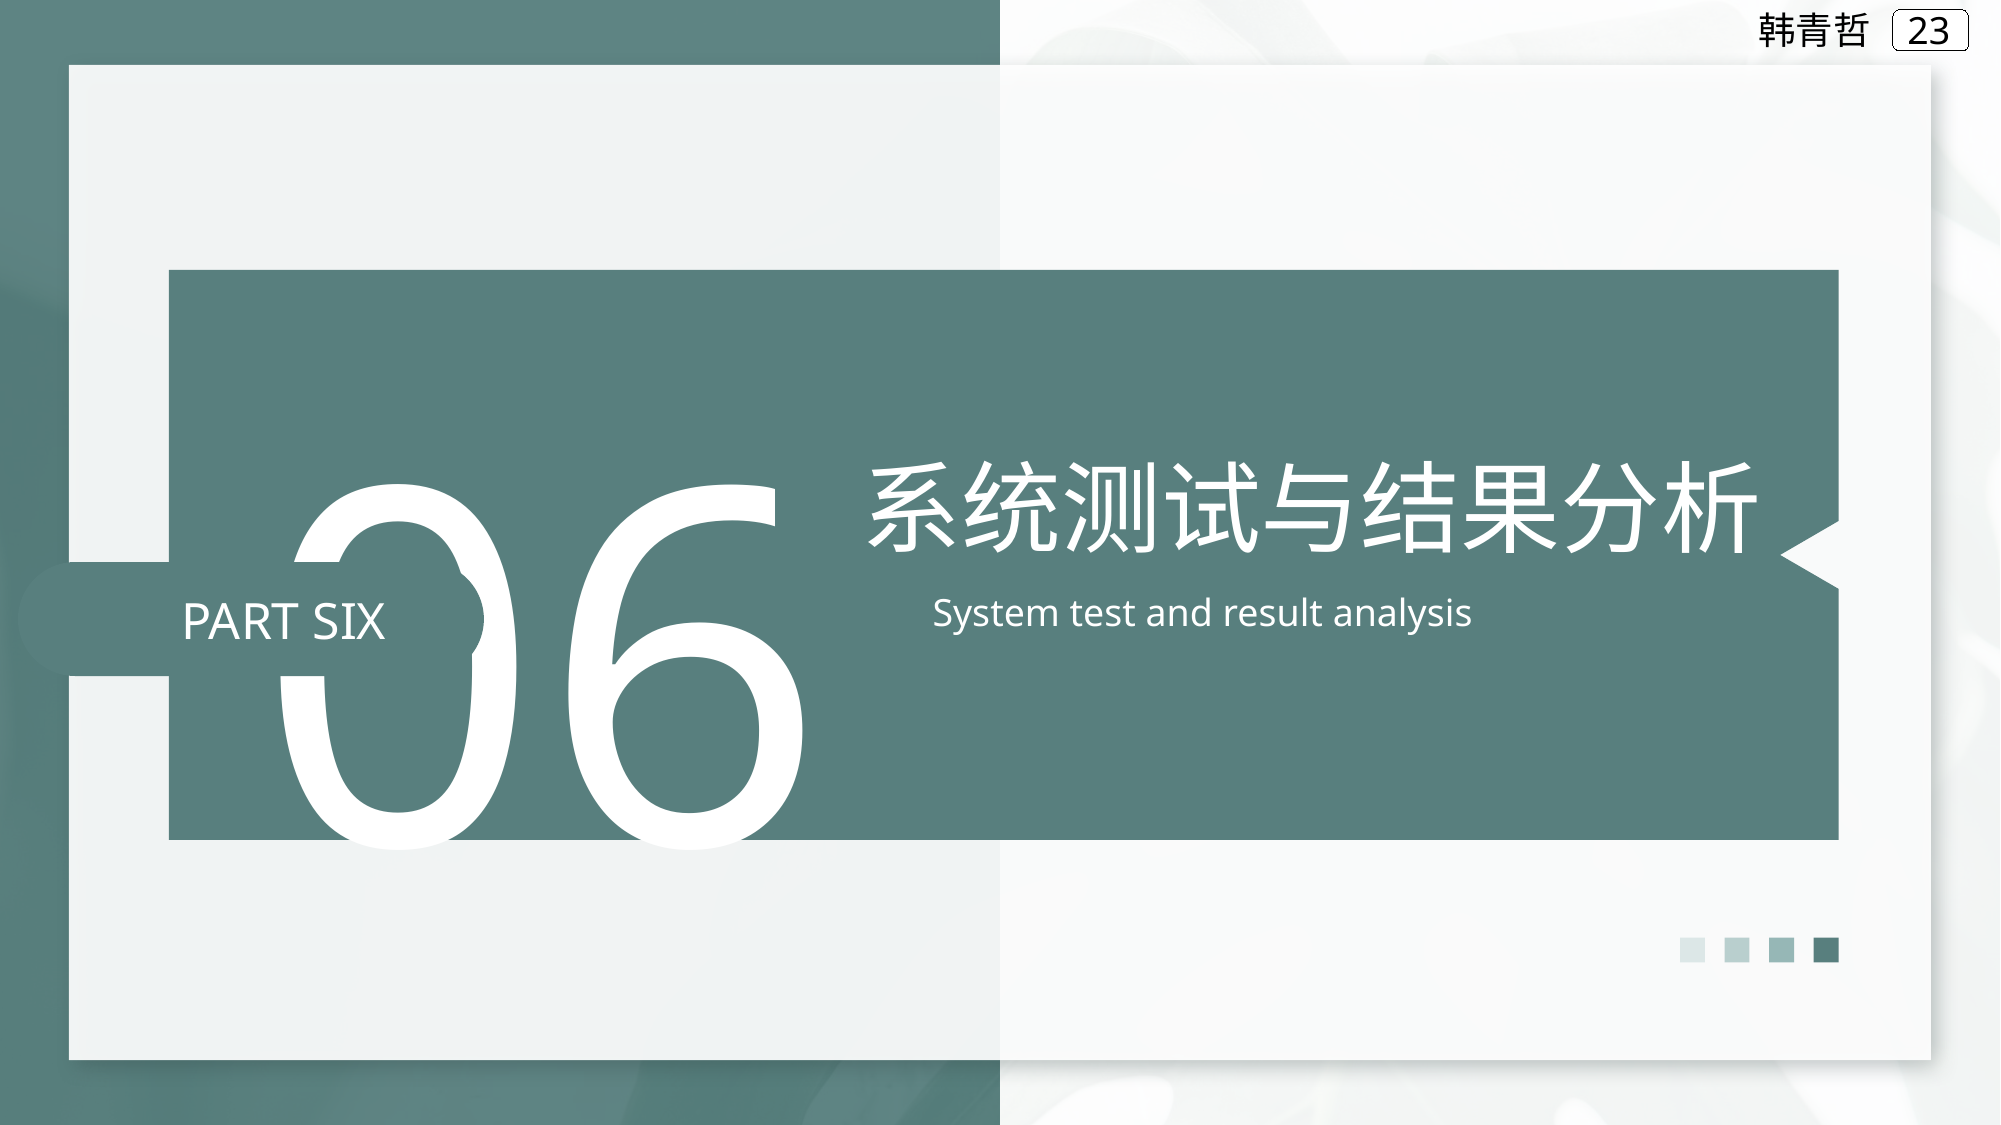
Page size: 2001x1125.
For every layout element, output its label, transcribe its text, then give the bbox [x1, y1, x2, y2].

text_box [856, 445, 1766, 635]
text_box [16, 560, 485, 678]
text_box PART SIX [181, 589, 387, 650]
text_box 06 [256, 348, 827, 946]
text_box 韩青哲 [1743, 0, 1935, 60]
